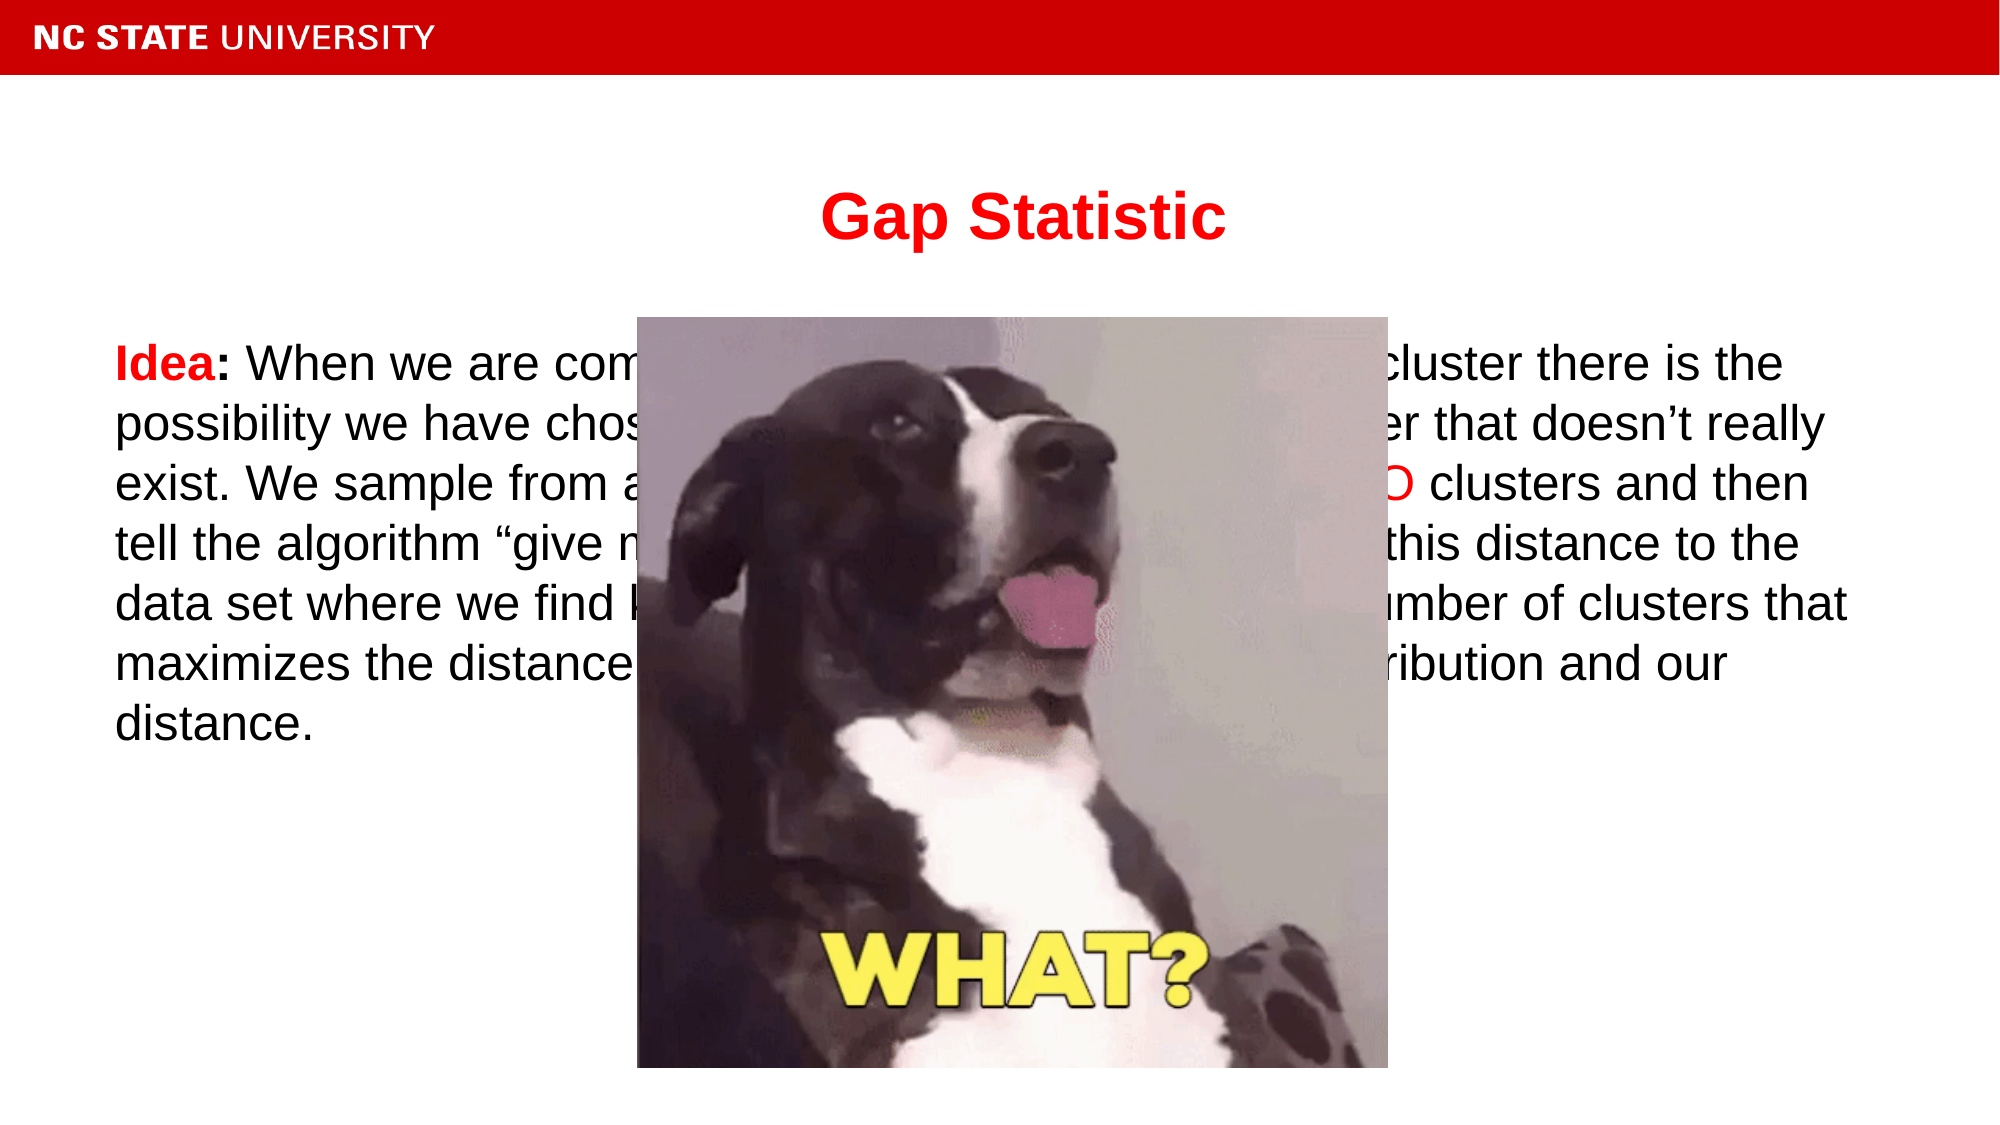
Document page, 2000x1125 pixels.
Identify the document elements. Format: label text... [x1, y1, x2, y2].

list Idea: When we are computing average distance within a cluster there is the possibility we have chosen a spurious cluster, i.e., a cluster that doesn’t really exist. We sample from a dataset where there are really NO clusters and then tell the algorithm “give me k clusters.” Then we compare this distance to the data set where we find k clusters. We then choose the number of clusters that maximizes the distance between a random clustering distribution and our distance. [1392, 322, 1900, 1005]
list Idea: When we are computing average distance within a cluster there is the possibility we have chosen a spurious cluster, i.e., a cluster that doesn’t really exist. We sample from a dataset where there are really NO clusters and then tell the algorithm “give me k clusters.” Then we compare this distance to the data set where we find k clusters. We then choose the number of clusters that maximizes the distance between a random clustering distribution and our distance. [99, 322, 631, 1005]
picture [636, 317, 1388, 1069]
picture [0, 0, 2000, 75]
text_box Gap Statistic [124, 124, 1925, 301]
